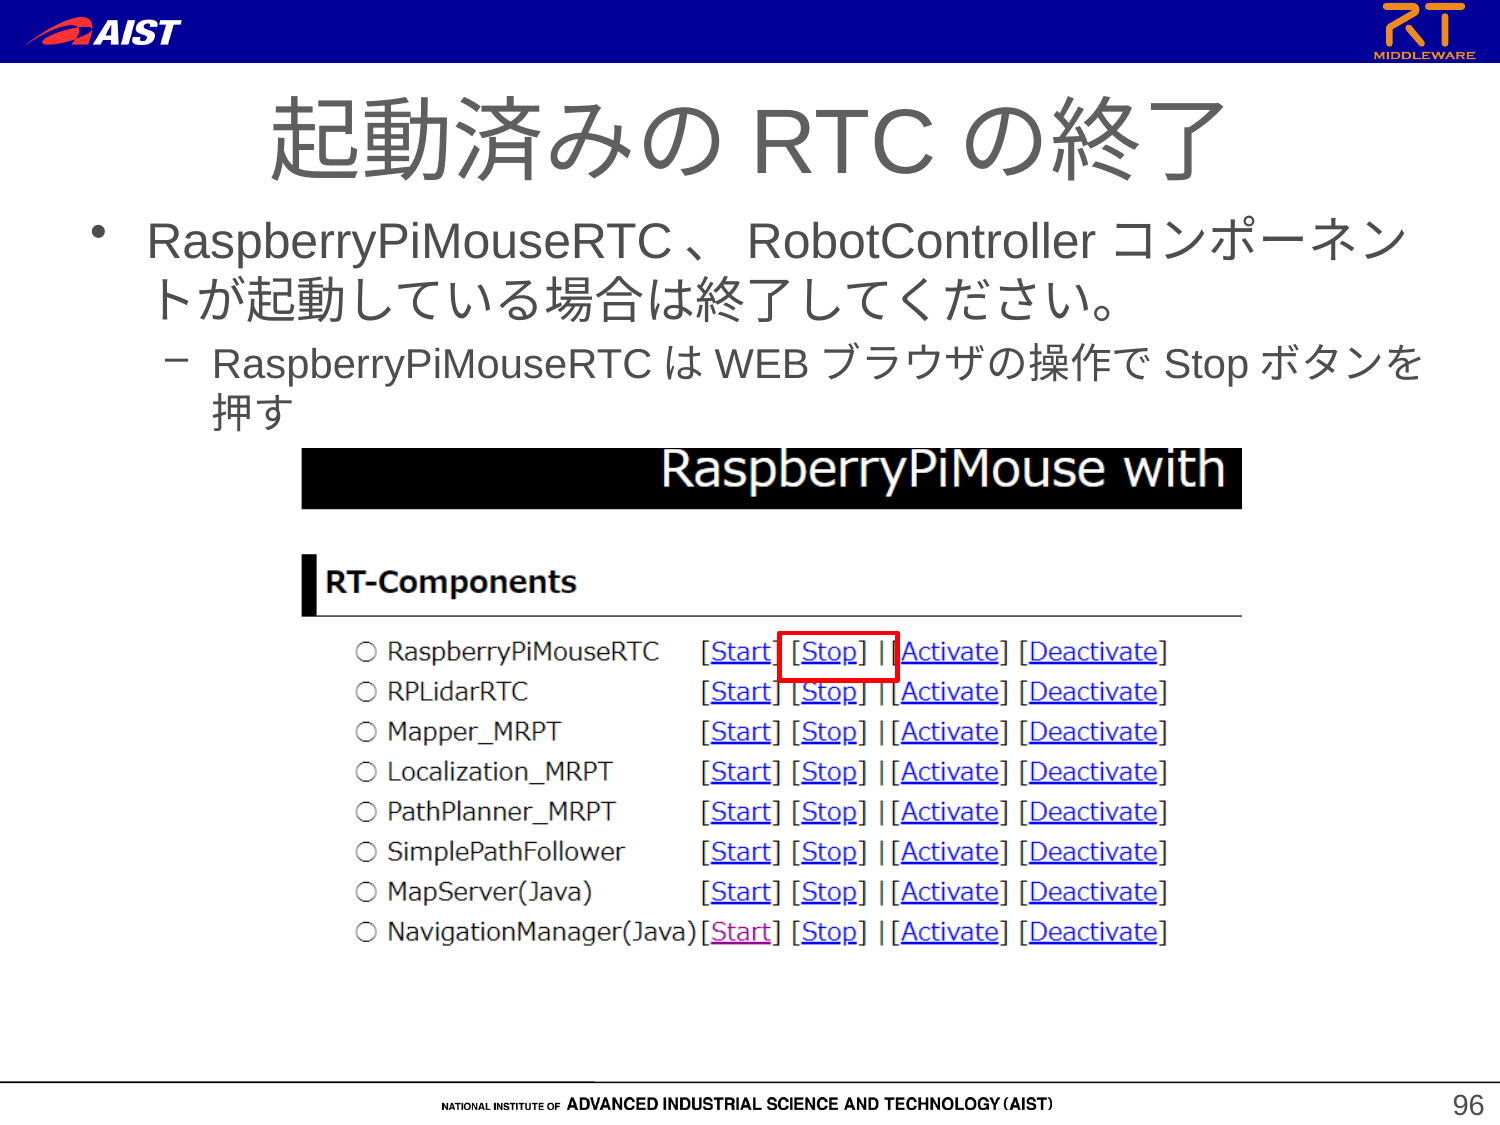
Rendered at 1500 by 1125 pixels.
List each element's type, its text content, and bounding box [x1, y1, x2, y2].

slide_number 96 [1149, 1078, 1500, 1125]
picture [0, 0, 1500, 63]
text_box 起動済みのRTCの終了 [29, 66, 1474, 208]
picture [257, 447, 1243, 988]
picture [442, 1097, 1052, 1110]
list RaspberryPiMouseRTC、RobotControllerコンポーネントが起動している場合は終了してください。 RaspberryPiMouseRTCはWEBブラウザの操作でStopボタンを押す [75, 208, 1452, 408]
